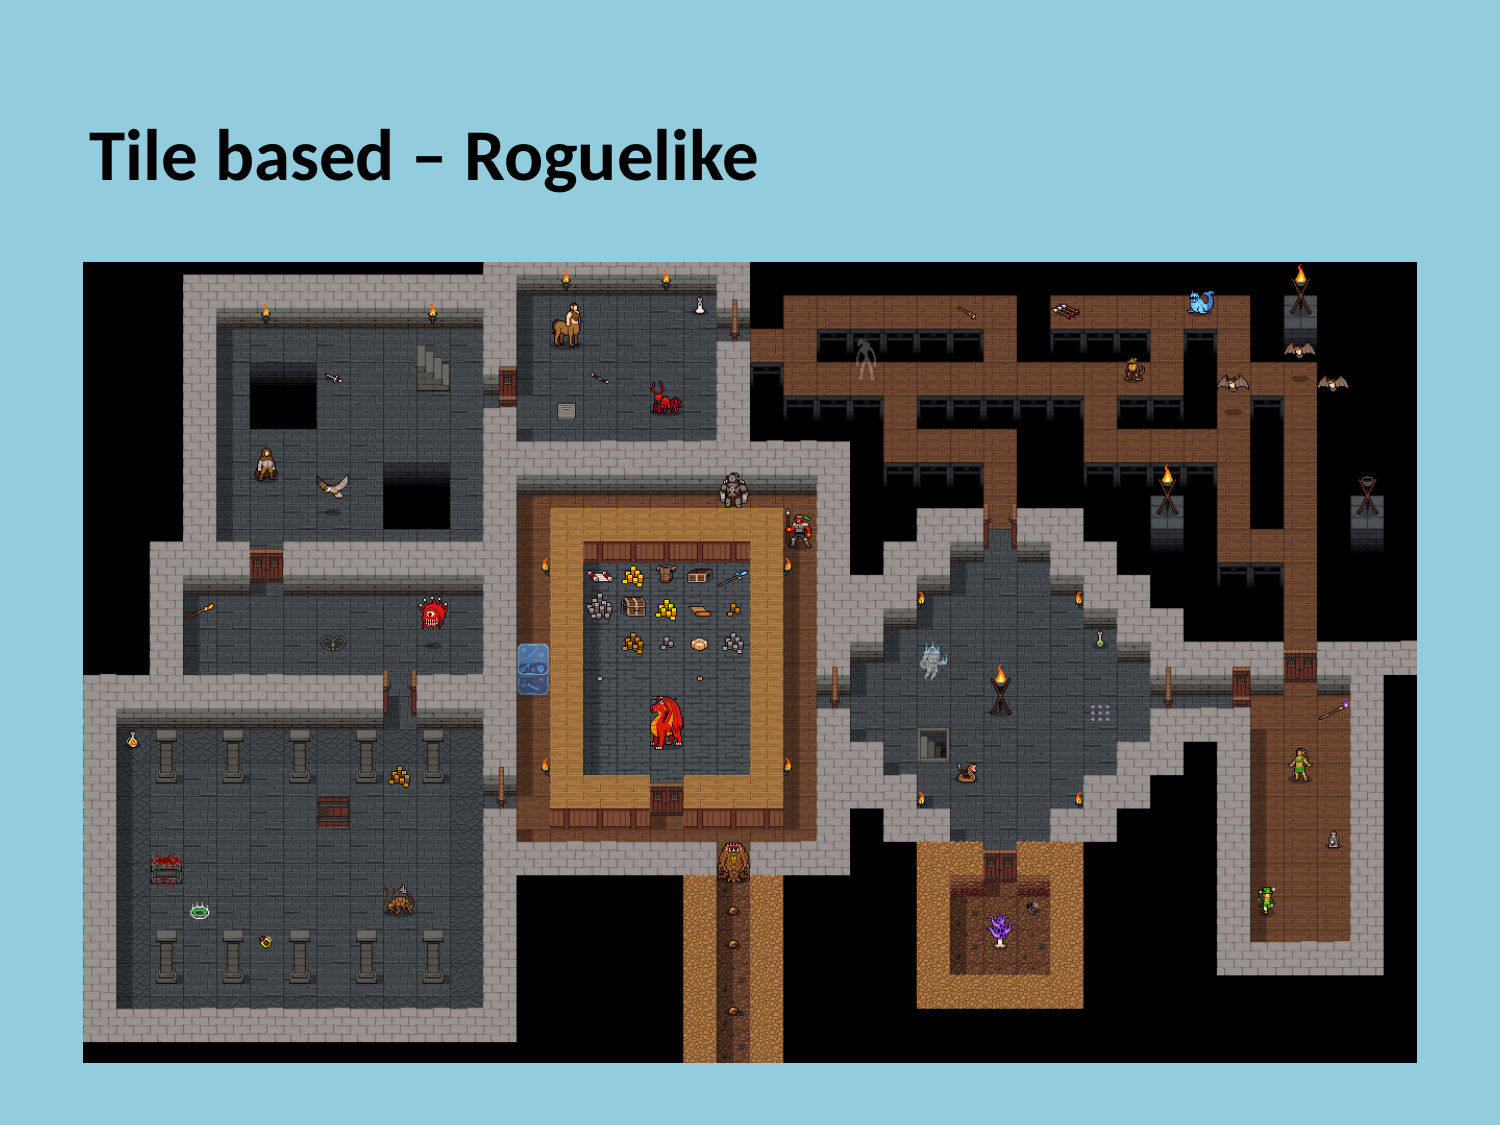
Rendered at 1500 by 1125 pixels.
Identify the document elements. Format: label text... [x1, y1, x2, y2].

text_box Tile based – Roguelike [0, 0, 1500, 328]
picture [83, 262, 1417, 1063]
